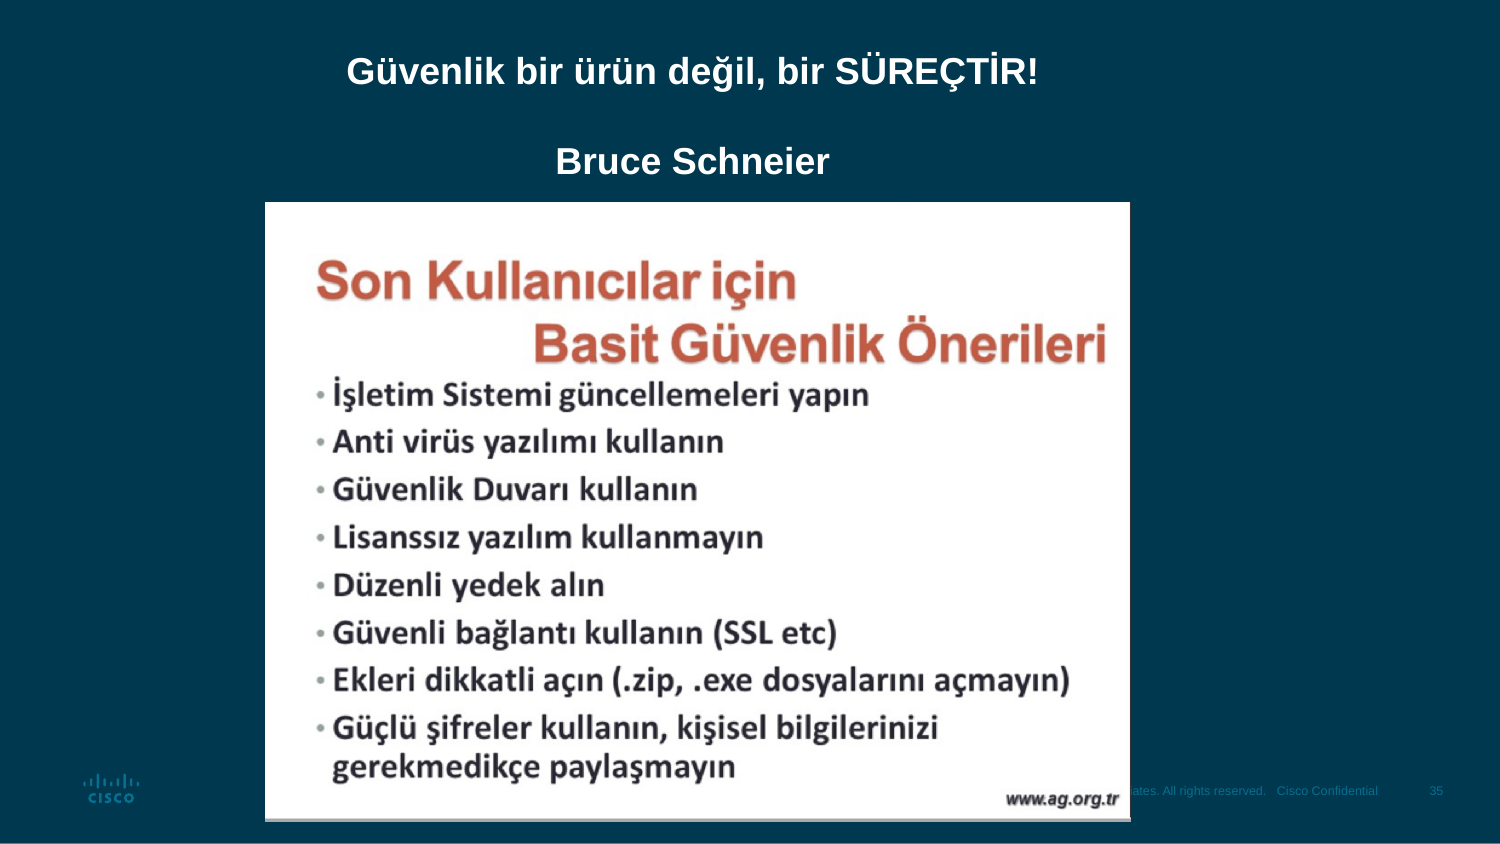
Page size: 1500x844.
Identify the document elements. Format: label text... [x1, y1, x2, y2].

text_box Güvenlik bir ürün değil, bir SÜREÇTİR! Bruce Schneier [81, 39, 1315, 234]
picture [266, 203, 1130, 821]
